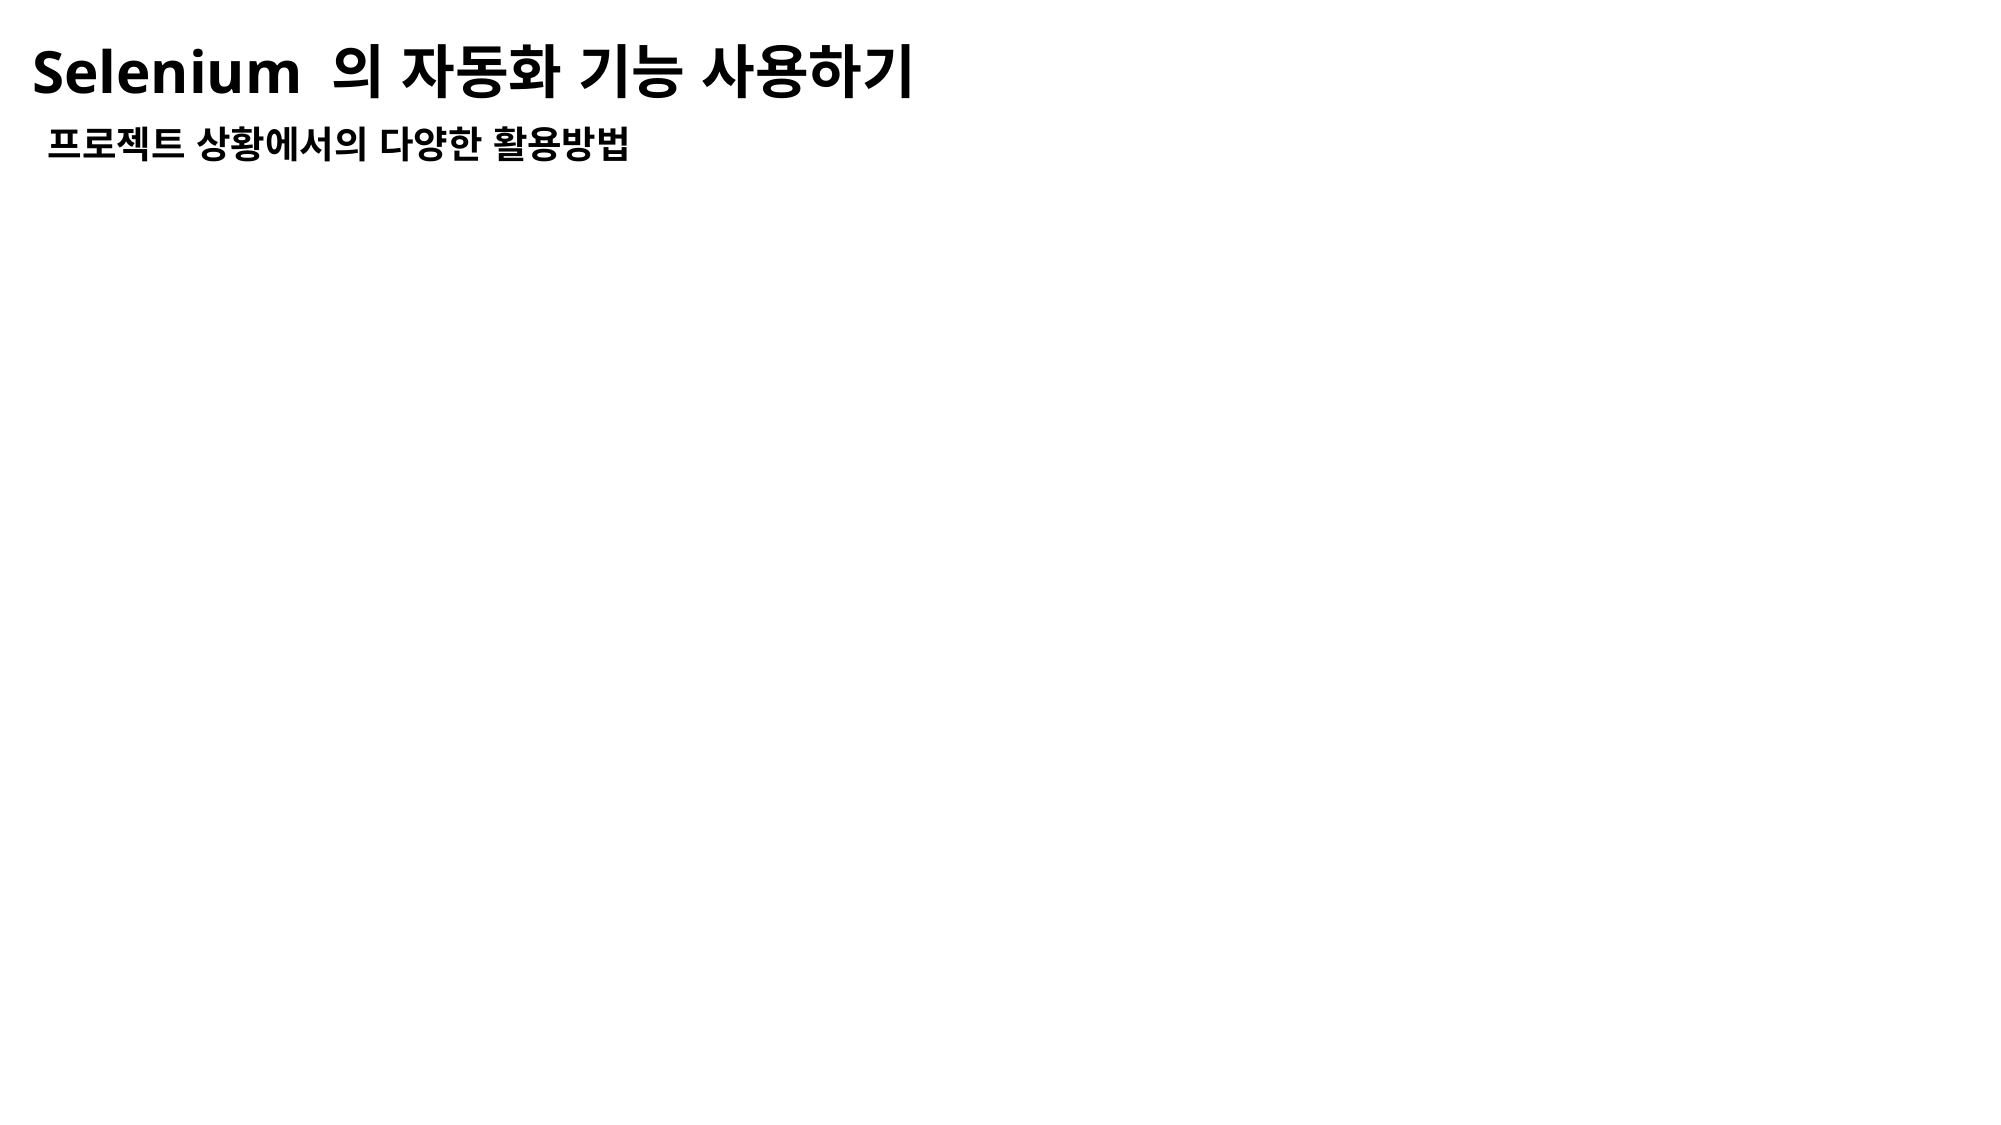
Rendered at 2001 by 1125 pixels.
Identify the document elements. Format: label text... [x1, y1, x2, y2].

text_box 프로젝트 상황에서의 다양한 활용방법 [33, 113, 803, 174]
text_box Selenium 의 자동화 기능 사용하기 [17, 27, 931, 113]
